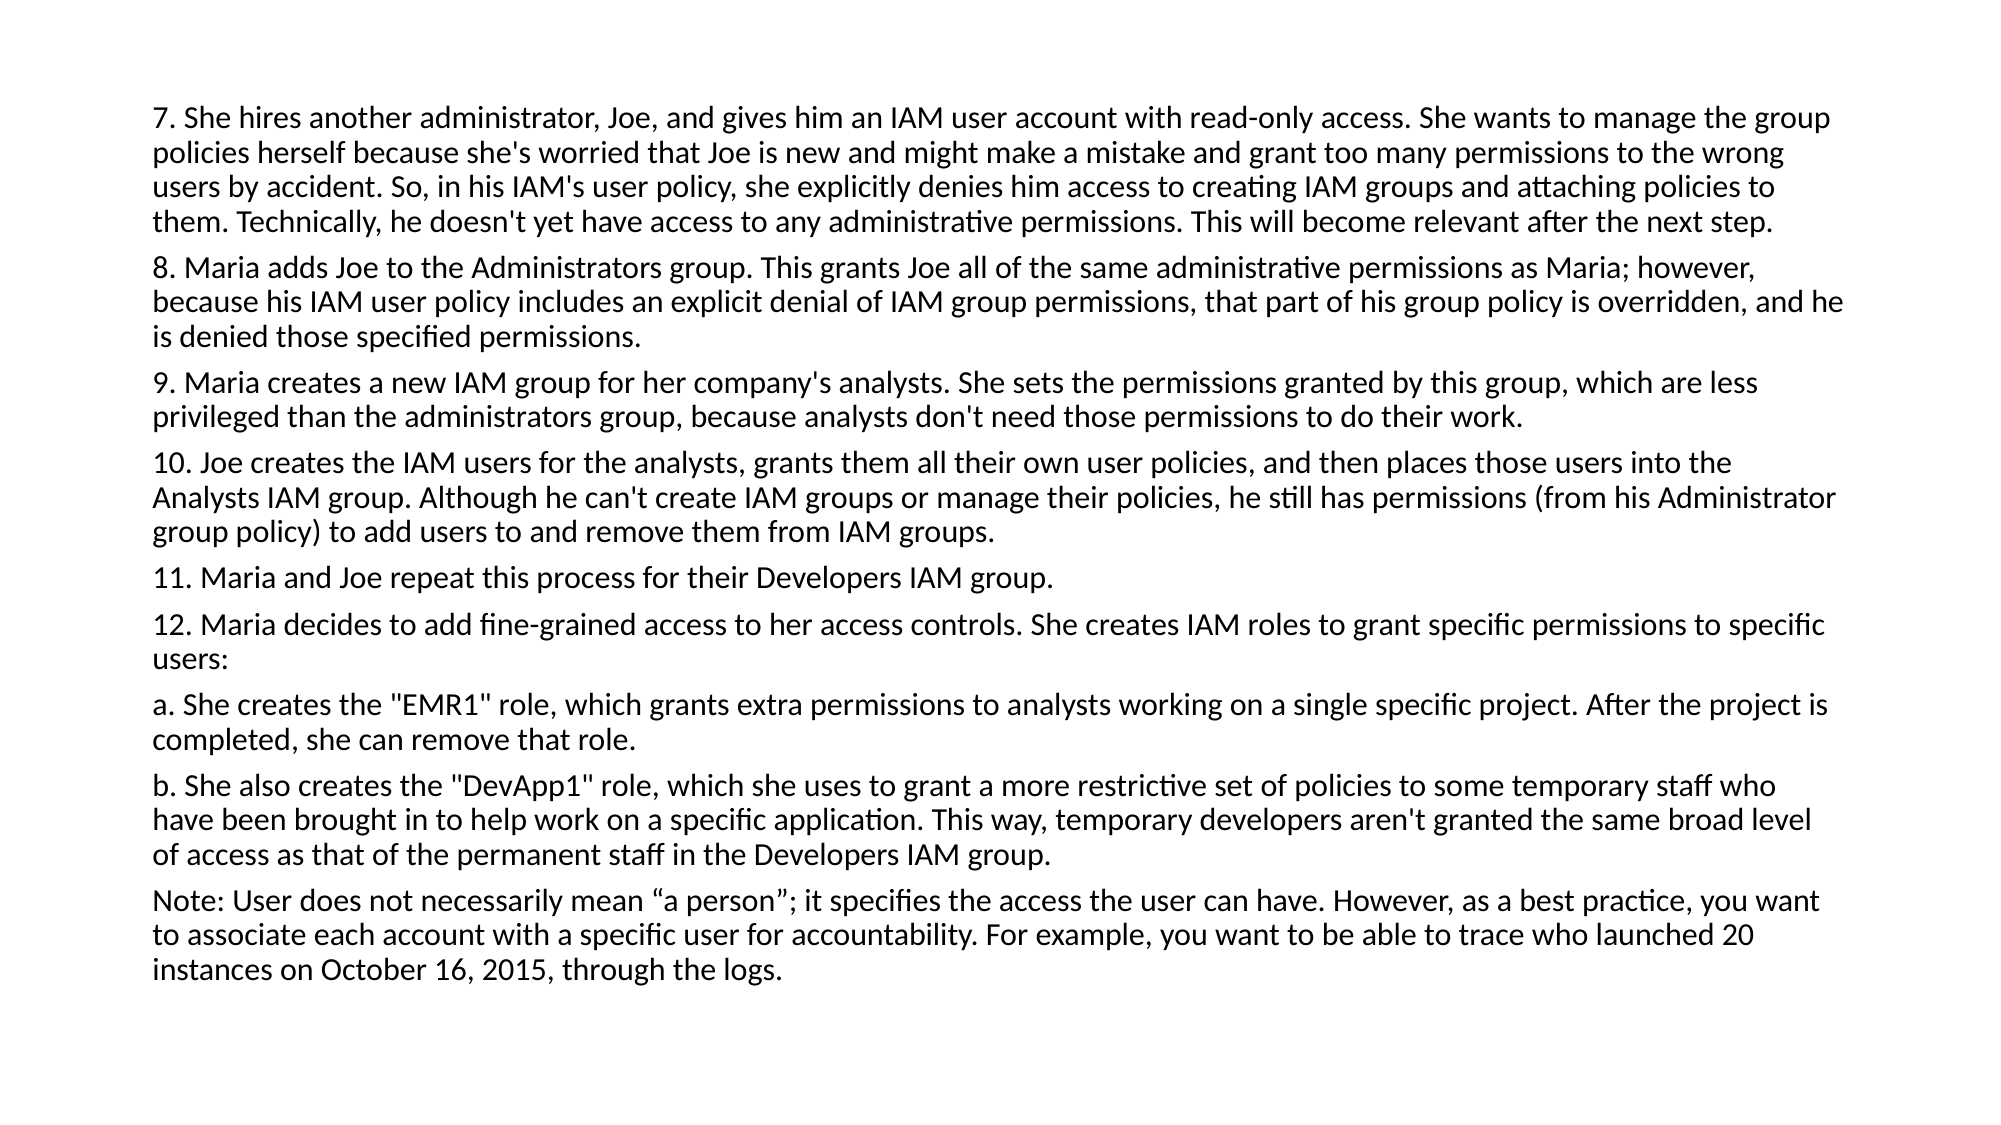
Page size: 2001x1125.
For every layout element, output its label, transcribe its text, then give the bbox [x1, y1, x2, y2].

list 7. She hires another administrator, Joe, and gives him an IAM user account with read-only access. She wants to manage the group policies herself because she's worried that Joe is new and might make a mistake and grant too many permissions to the wrong users by accident. So, in his IAM's user policy, she explicitly denies him access to creating IAM groups and attaching policies to them. Technically, he doesn't yet have access to any administrative permissions. This will become relevant after the next step. 8. Maria adds Joe to the Administrators group. This grants Joe all of the same administrative permissions as Maria; however, because his IAM user policy includes an explicit denial of IAM group permissions, that part of his group policy is overridden, and he is denied those specified permissions. 9. Maria creates a new IAM group for her company's analysts. She sets the permissions granted by this group, which are less privileged than the administrators group, because analysts don't need those permissions to do their work. 10. Joe creates the IAM users for the analysts, grants them all their own user policies, and then places those users into the Analysts IAM group. Although he can't create IAM groups or manage their policies, he still has permissions (from his Administrator group policy) to add users to and remove them from IAM groups. 11. Maria and Joe repeat this process for their Developers IAM group. 12. Maria decides to add fine-grained access to her access controls. She creates IAM roles to grant specific permissions to specific users: a. She creates the "EMR1" role, which grants extra permissions to analysts working on a single specific project. After the project is completed, she can remove that role. b. She also creates the "DevApp1" role, which she uses to grant a more restrictive set of policies to some temporary staff who have been brought in to help work on a specific application. This way, temporary developers aren't granted the same broad level of access as that of the permanent staff in the Developers IAM group. Note: User does not necessarily mean “a person”; it specifies the access the user can have. However, as a best practice, you want to associate each account with a specific user for accountability. For example, you want to be able to trace who launched 20 instances on October 16, 2015, through the logs. [137, 43, 1863, 1014]
